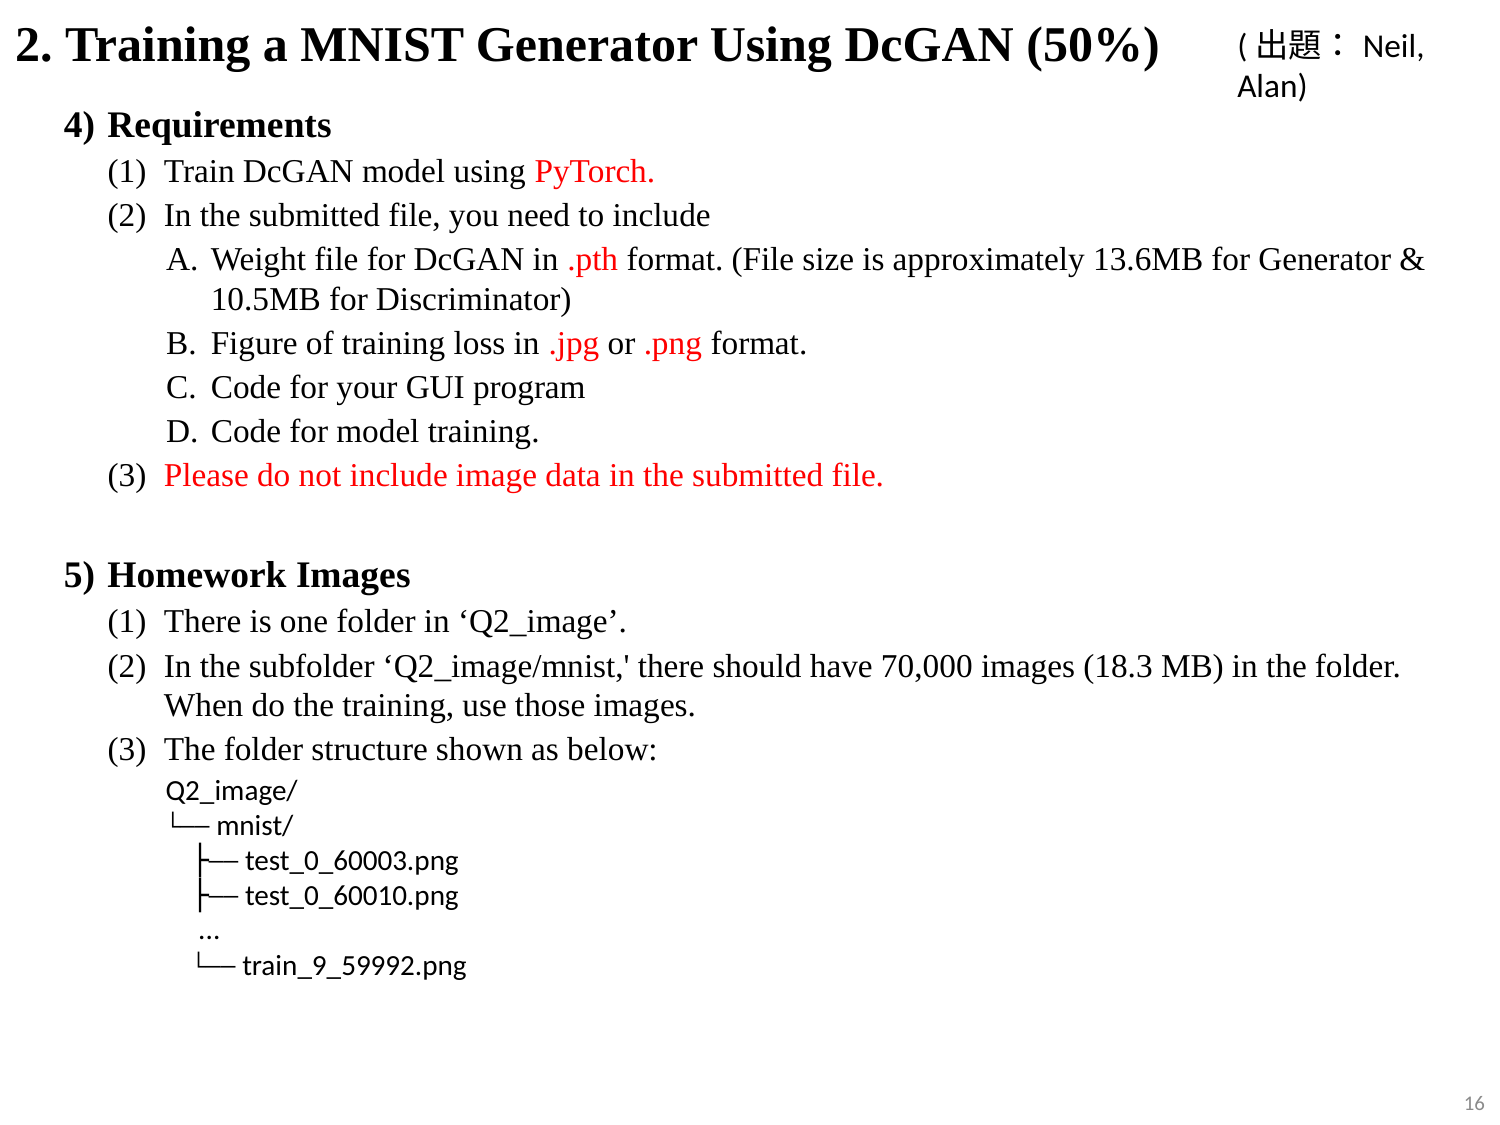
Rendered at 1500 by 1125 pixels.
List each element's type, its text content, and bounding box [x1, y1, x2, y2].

text_box Q2_image/ └── mnist/ ├── test_0_60003.png ├── test_0_60010.png ... └── train_9_59992.png [150, 763, 493, 989]
text_box Requirements Train DcGAN model using PyTorch. In the submitted file, you need to include Weight file for DcGAN in .pth format. (File size is approximately 13.6MB for Generator & 10.5MB for Discriminator) Figure of training loss in .jpg or .png format. Code for your GUI program Code for model training. Please do not include image data in the submitted file. Homework Images There is one folder in ‘Q2_image’. In the subfolder ‘Q2_image/mnist,' there should have 70,000 images (18.3 MB) in the folder. When do the training, use those images. The folder structure shown as below: [48, 90, 1500, 788]
text_box (出題：Neil, Alan) [1222, 17, 1500, 112]
title 2. Training a MNIST Generator Using DcGAN (50%) [0, 0, 1500, 90]
slide_number 16 [1162, 1079, 1500, 1125]
